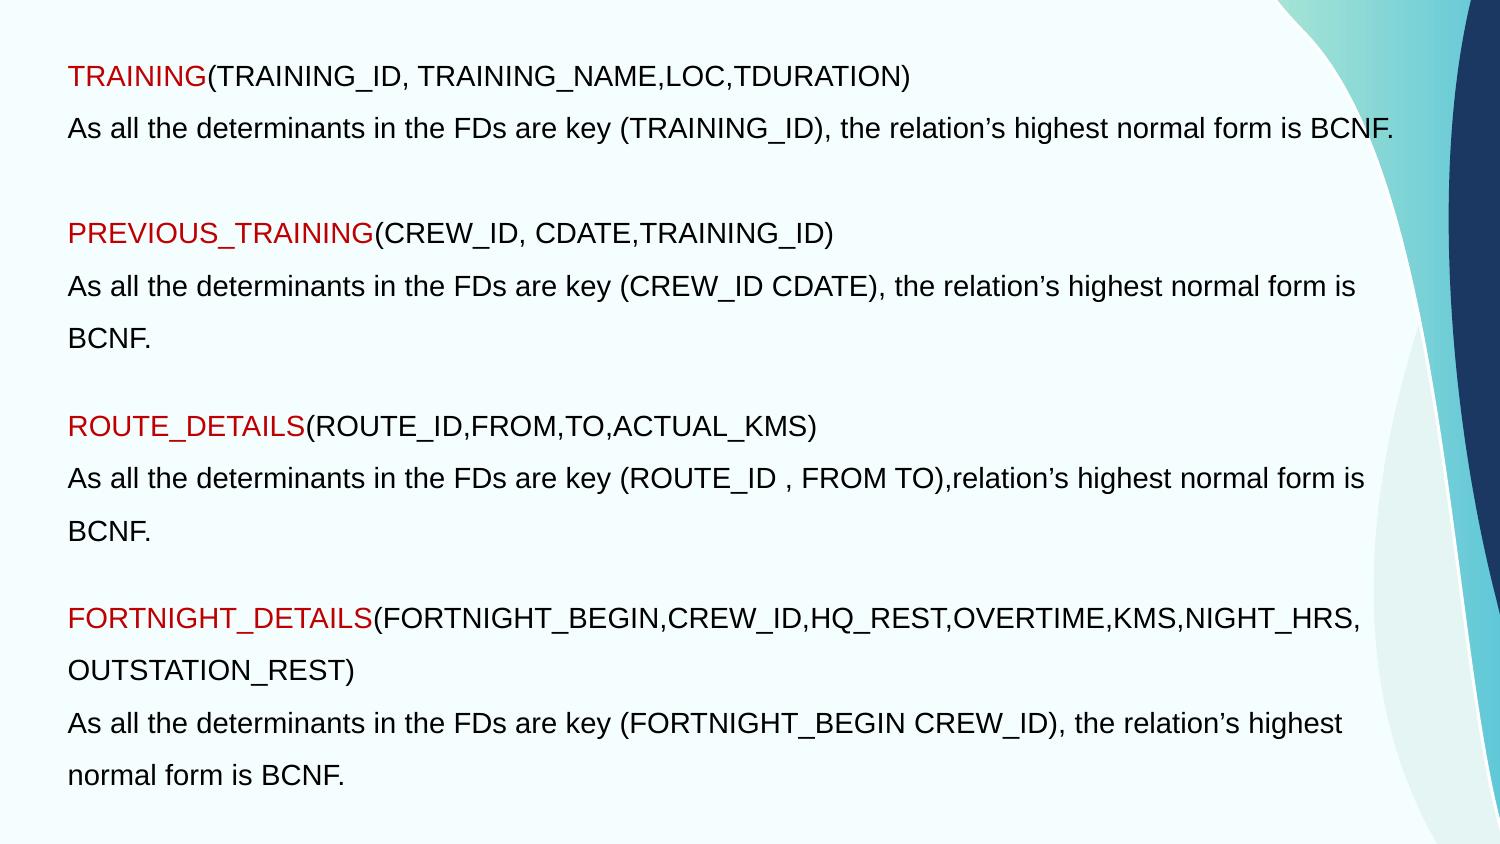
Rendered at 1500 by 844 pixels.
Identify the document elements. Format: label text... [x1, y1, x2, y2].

text_box TRAINING(TRAINING_ID, TRAINING_NAME,LOC,TDURATION) As all the determinants in the FDs are key (TRAINING_ID), the relation’s highest normal form is BCNF. PREVIOUS_TRAINING(CREW_ID, CDATE,TRAINING_ID) As all the determinants in the FDs are key (CREW_ID CDATE), the relation’s highest normal form is BCNF. ROUTE_DETAILS(ROUTE_ID,FROM,TO,ACTUAL_KMS) As all the determinants in the FDs are key (ROUTE_ID , FROM TO),relation’s highest normal form is BCNF. FORTNIGHT_DETAILS(FORTNIGHT_BEGIN,CREW_ID,HQ_REST,OVERTIME,KMS,NIGHT_HRS, OUTSTATION_REST) As all the determinants in the FDs are key (FORTNIGHT_BEGIN CREW_ID), the relation’s highest normal form is BCNF. [52, 0, 1448, 834]
